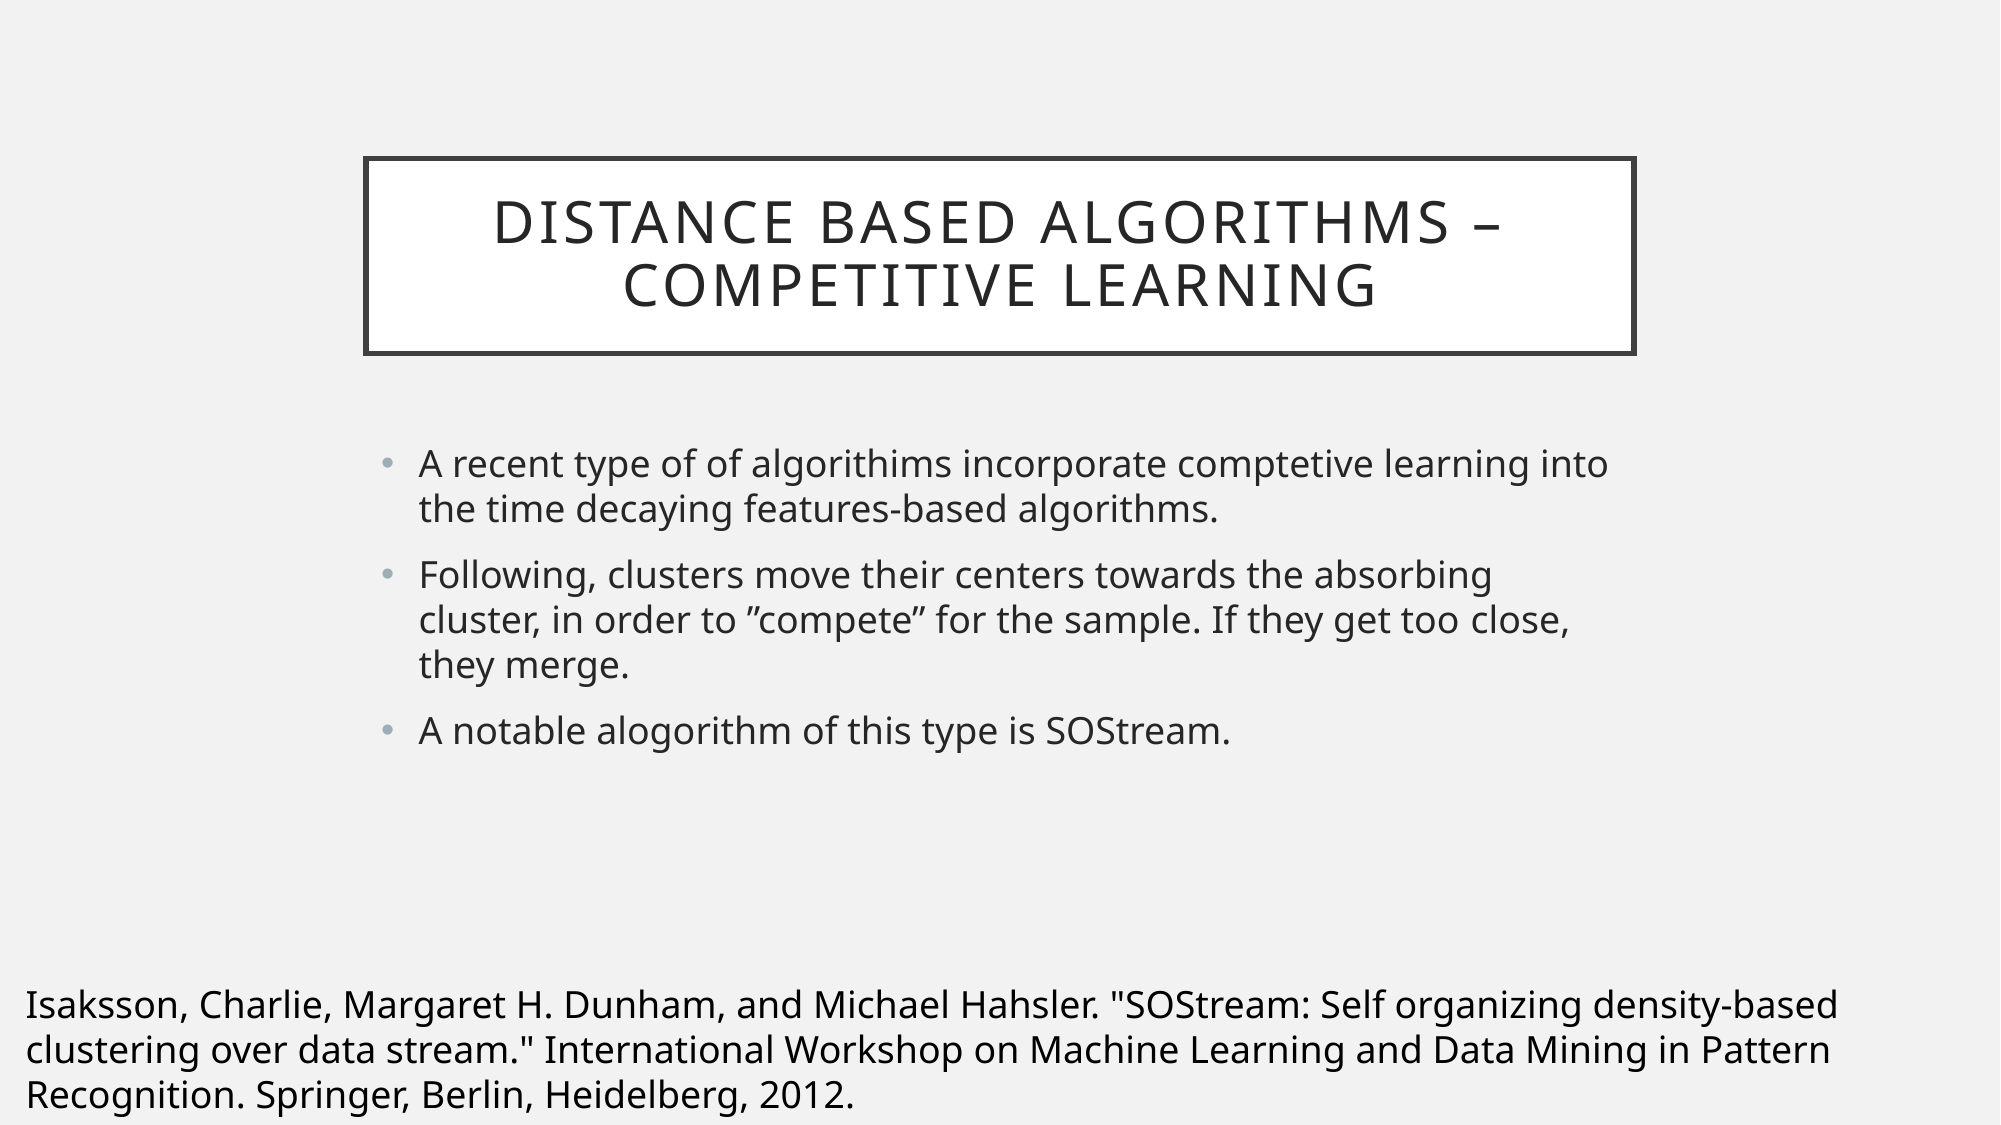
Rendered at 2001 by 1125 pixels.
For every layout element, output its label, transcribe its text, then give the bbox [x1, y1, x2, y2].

text_box Isaksson, Charlie, Margaret H. Dunham, and Michael Hahsler. "SOStream: Self organizing density-based clustering over data stream." International Workshop on Machine Learning and Data Mining in Pattern Recognition. Springer, Berlin, Heidelberg, 2012. [10, 973, 2000, 1124]
list A recent type of of algorithims incorporate comptetive learning into the time decaying features-based algorithms. Following, clusters move their centers towards the absorbing cluster, in order to ”compete” for the sample. If they get too close, they merge. A notable alogorithm of this type is SOStream. [366, 432, 1634, 942]
title Distance Based Algorithms – Competitive Learning [363, 156, 1637, 356]
